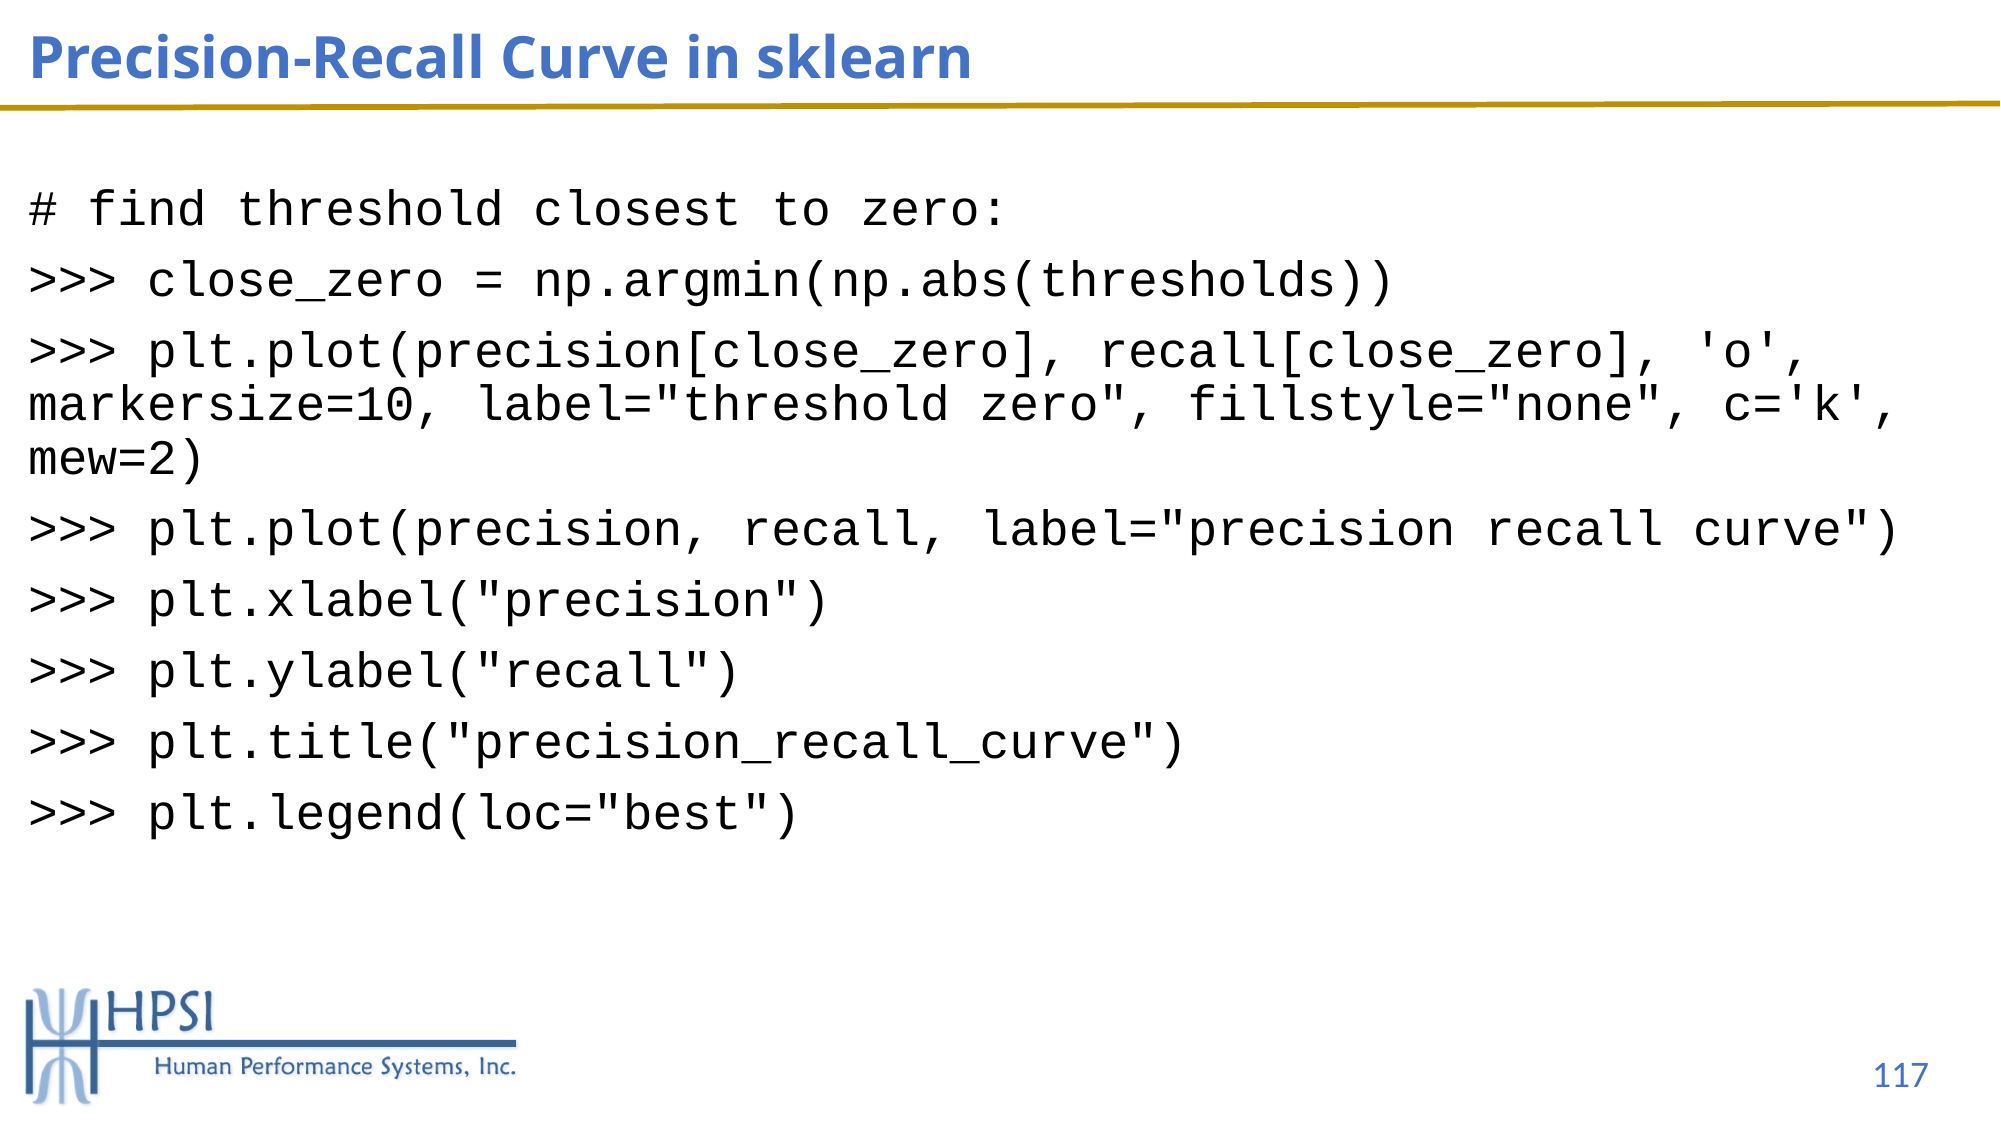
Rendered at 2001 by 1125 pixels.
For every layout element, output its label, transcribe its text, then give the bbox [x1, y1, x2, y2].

picture [21, 981, 524, 1108]
title Precision-Recall Curve in sklearn [13, 0, 1739, 120]
list # find threshold closest to zero: >>> close_zero = np.argmin(np.abs(thresholds)) >>> plt.plot(precision[close_zero], recall[close_zero], 'o', markersize=10, label="threshold zero", fillstyle="none", c='k', mew=2) >>> plt.plot(precision, recall, label="precision recall curve") >>> plt.xlabel("precision") >>> plt.ylabel("recall") >>> plt.title("precision_recall_curve") >>> plt.legend(loc="best") [13, 175, 1944, 889]
slide_number 117 [1493, 1042, 1944, 1103]
